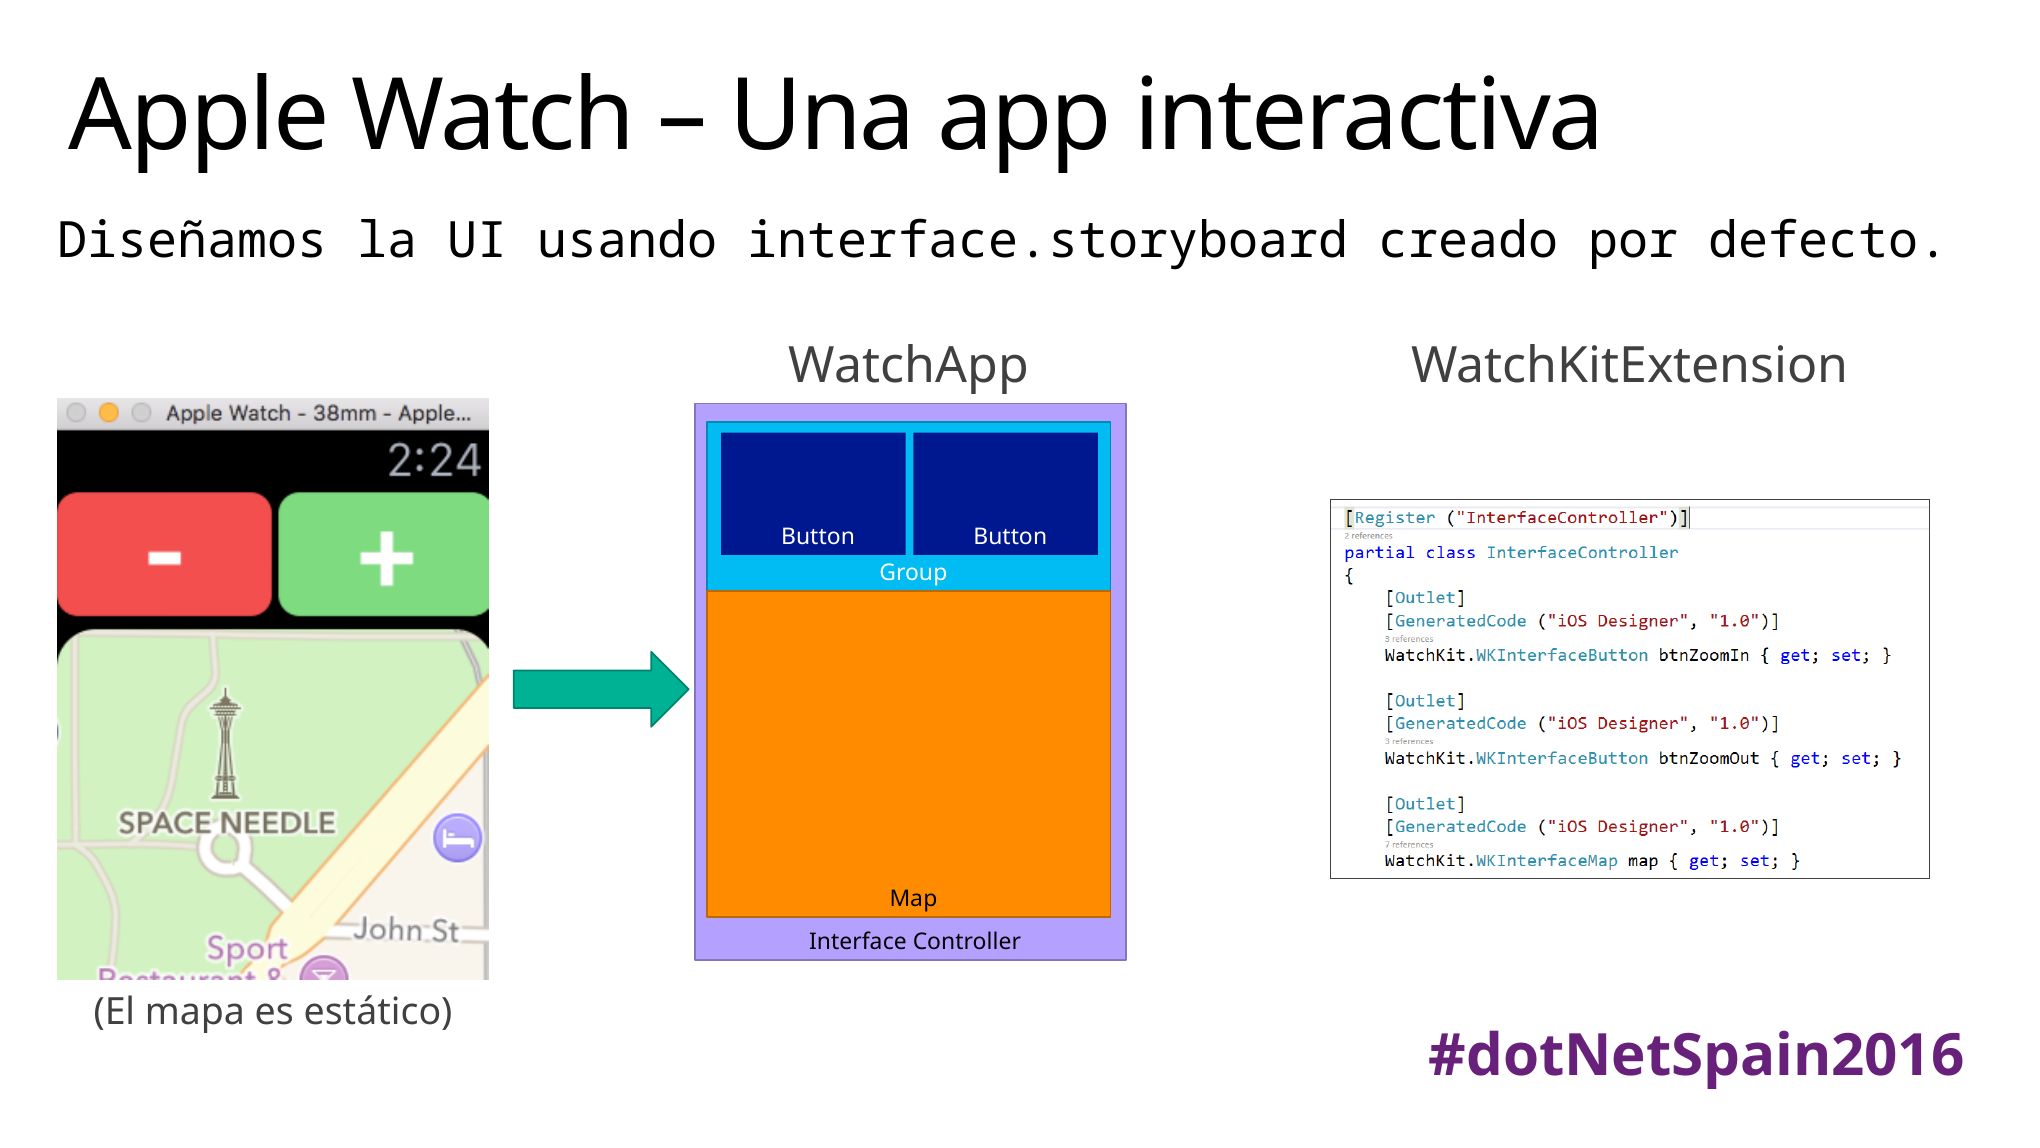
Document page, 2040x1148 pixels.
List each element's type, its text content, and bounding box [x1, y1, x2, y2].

list Diseñamos la UI usando interface.storyboard creado por defecto. [33, 198, 2008, 284]
text_box (El mapa es estático) [78, 981, 468, 1040]
title Apple Watch – Una app interactiva [45, 48, 1996, 199]
text_box WatchApp [758, 315, 1059, 418]
text_box Group [706, 421, 1111, 590]
text_box Button [720, 432, 906, 556]
text_box Interface Controller [694, 403, 1127, 961]
picture [1330, 499, 1930, 879]
text_box Button [913, 432, 1099, 556]
text_box Map [706, 590, 1111, 918]
picture [57, 398, 490, 981]
text_box [512, 650, 690, 728]
text_box WatchKitExtension [1381, 315, 1880, 418]
